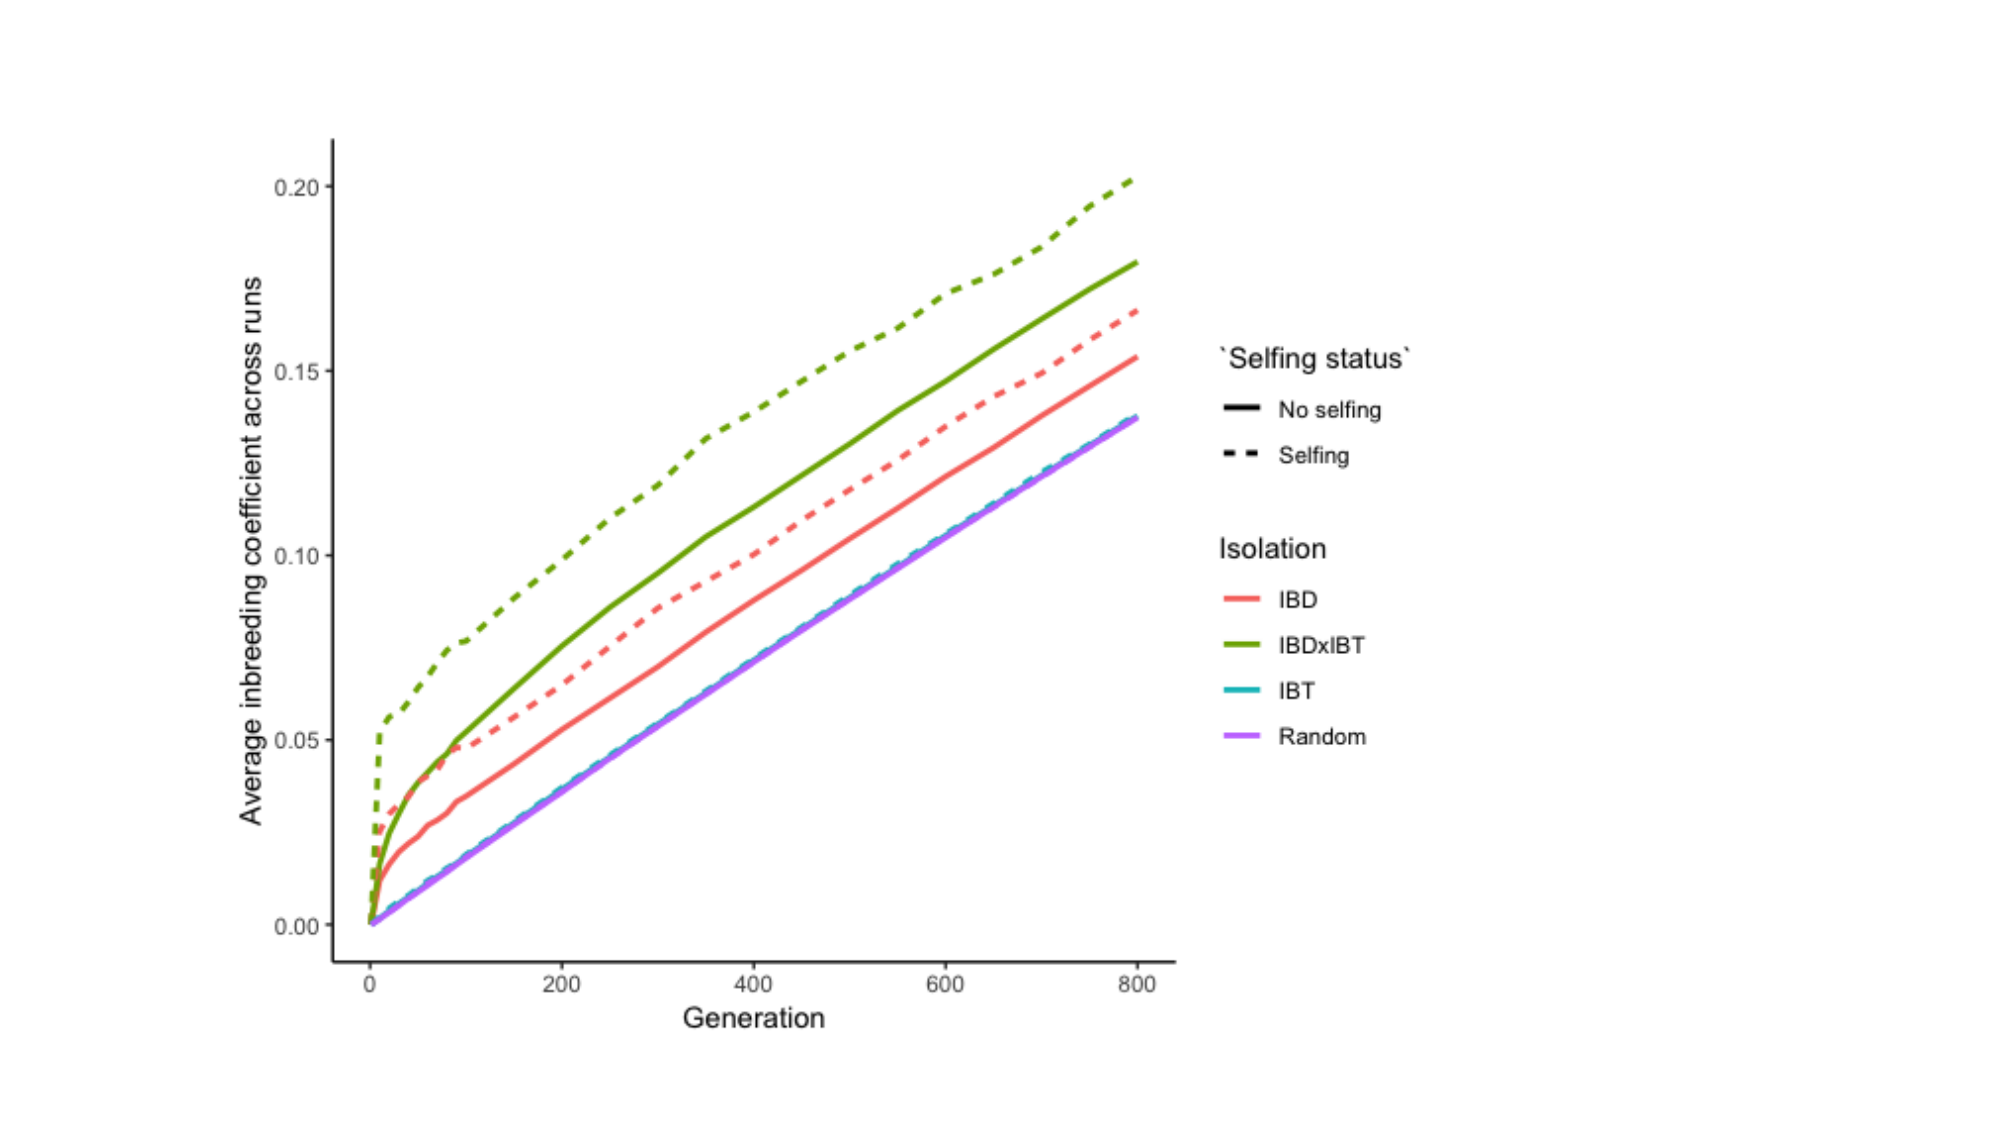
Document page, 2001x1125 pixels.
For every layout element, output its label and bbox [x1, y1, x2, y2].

picture [226, 125, 1442, 1048]
